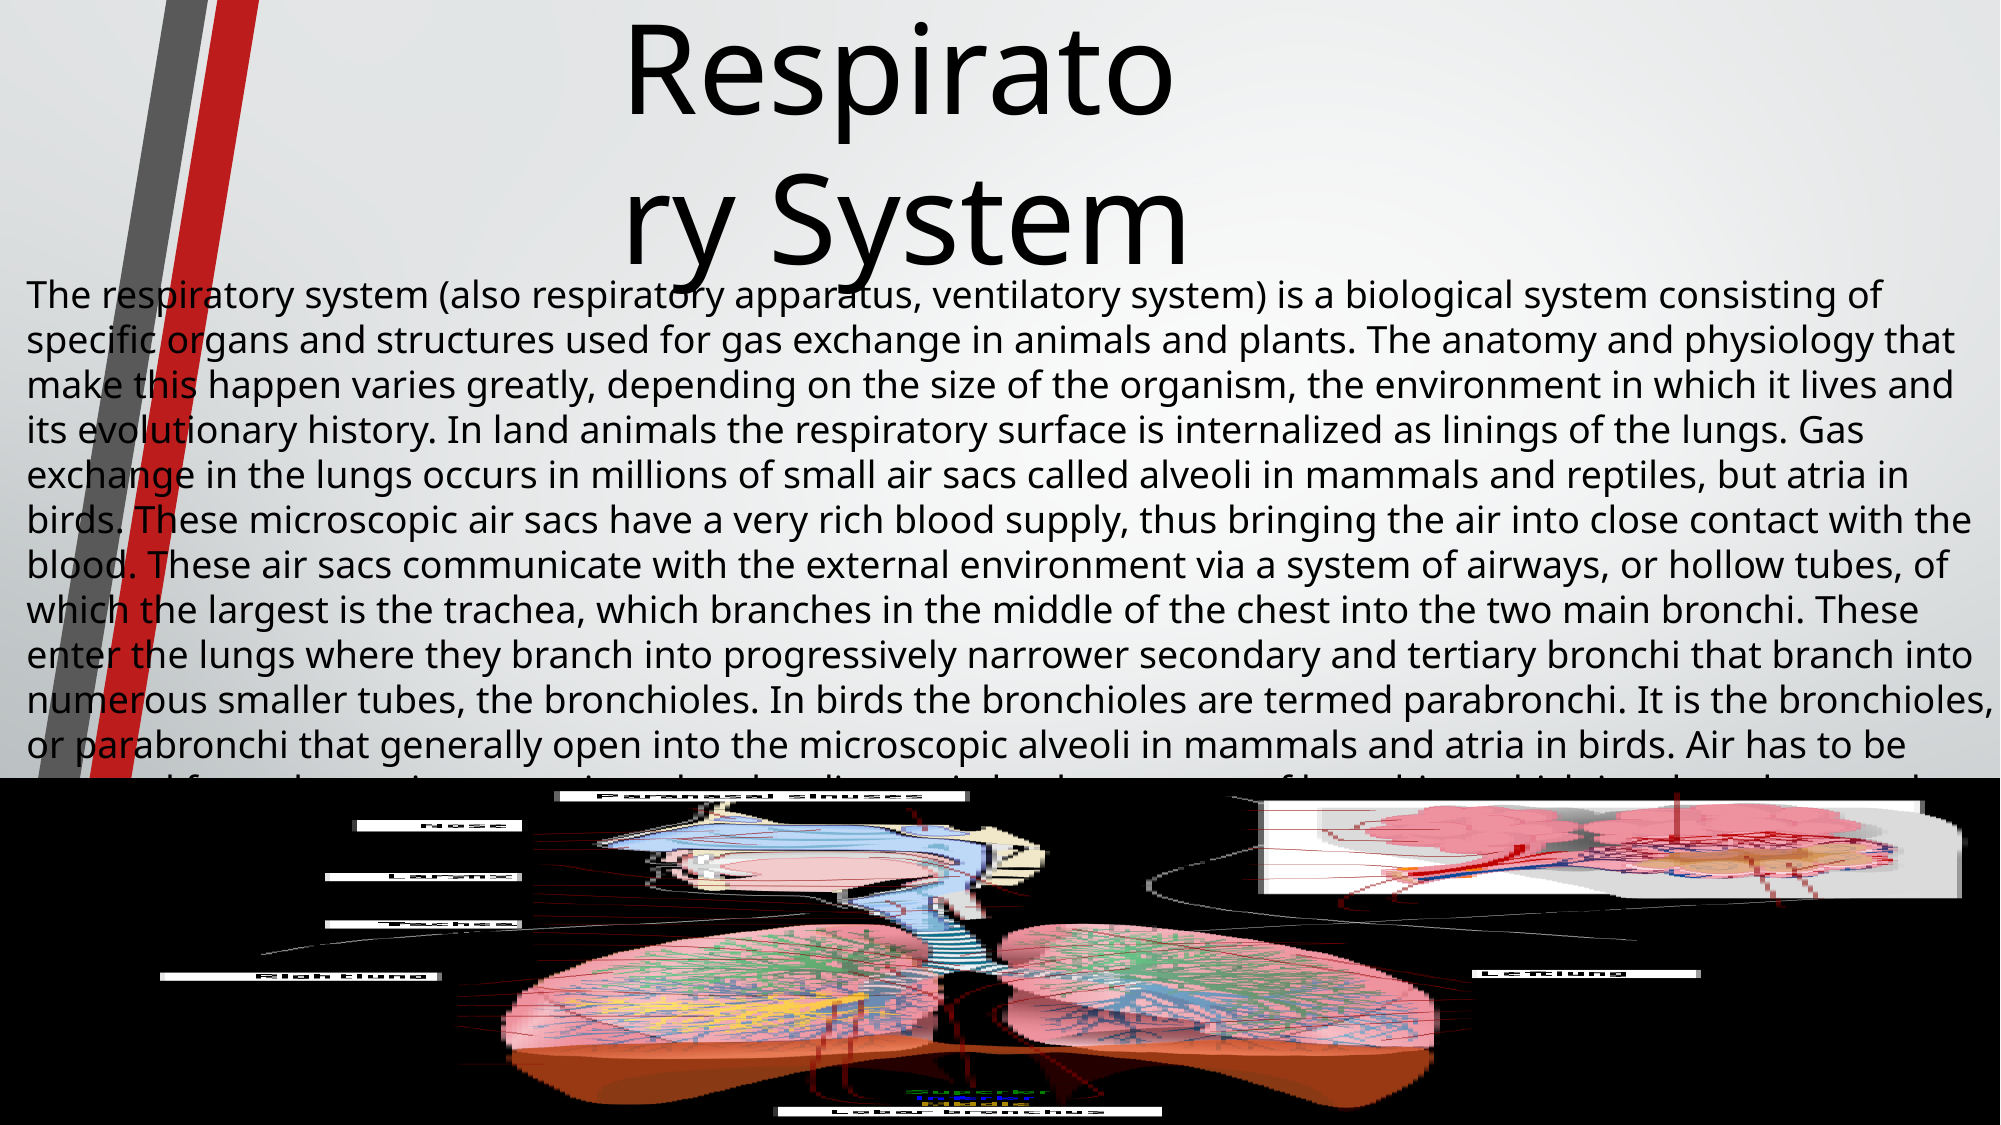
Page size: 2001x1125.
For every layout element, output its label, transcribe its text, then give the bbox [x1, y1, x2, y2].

text_box Respiratory System [605, 0, 1244, 263]
text_box The respiratory system (also respiratory apparatus, ventilatory system) is a biological system consisting of specific organs and structures used for gas exchange in animals and plants. The anatomy and physiology that make this happen varies greatly, depending on the size of the organism, the environment in which it lives and its evolutionary history. In land animals the respiratory surface is internalized as linings of the lungs. Gas exchange in the lungs occurs in millions of small air sacs called alveoli in mammals and reptiles, but atria in birds. These microscopic air sacs have a very rich blood supply, thus bringing the air into close contact with the blood. These air sacs communicate with the external environment via a system of airways, or hollow tubes, of which the largest is the trachea, which branches in the middle of the chest into the two main bronchi. These enter the lungs where they branch into progressively narrower secondary and tertiary bronchi that branch into numerous smaller tubes, the bronchioles. In birds the bronchioles are termed parabronchi. It is the bronchioles, or parabronchi that generally open into the microscopic alveoli in mammals and atria in birds. Air has to be pumped from the environment into the alveoli or atria by the process of breathing which involves the muscles of respiration. [11, 263, 2000, 778]
picture [0, 778, 2000, 1125]
